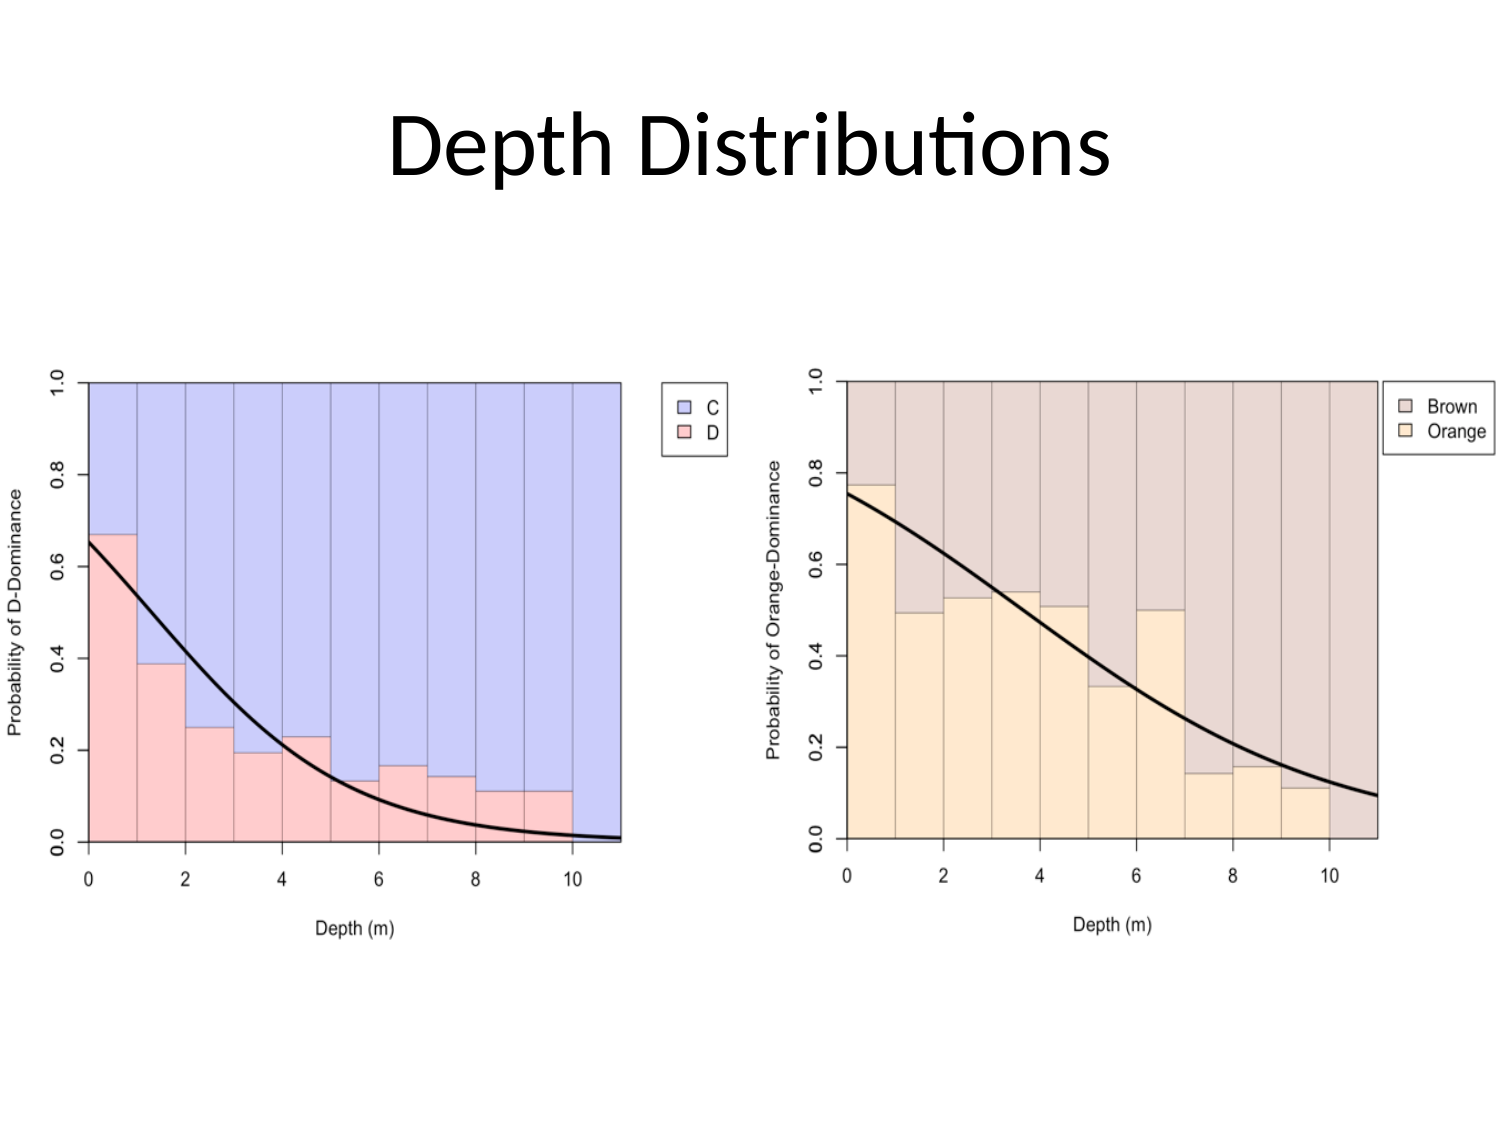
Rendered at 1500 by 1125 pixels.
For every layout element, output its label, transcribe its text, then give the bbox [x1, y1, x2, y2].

title Depth Distributions [75, 45, 1425, 233]
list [0, 178, 738, 1125]
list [762, 178, 1500, 1125]
